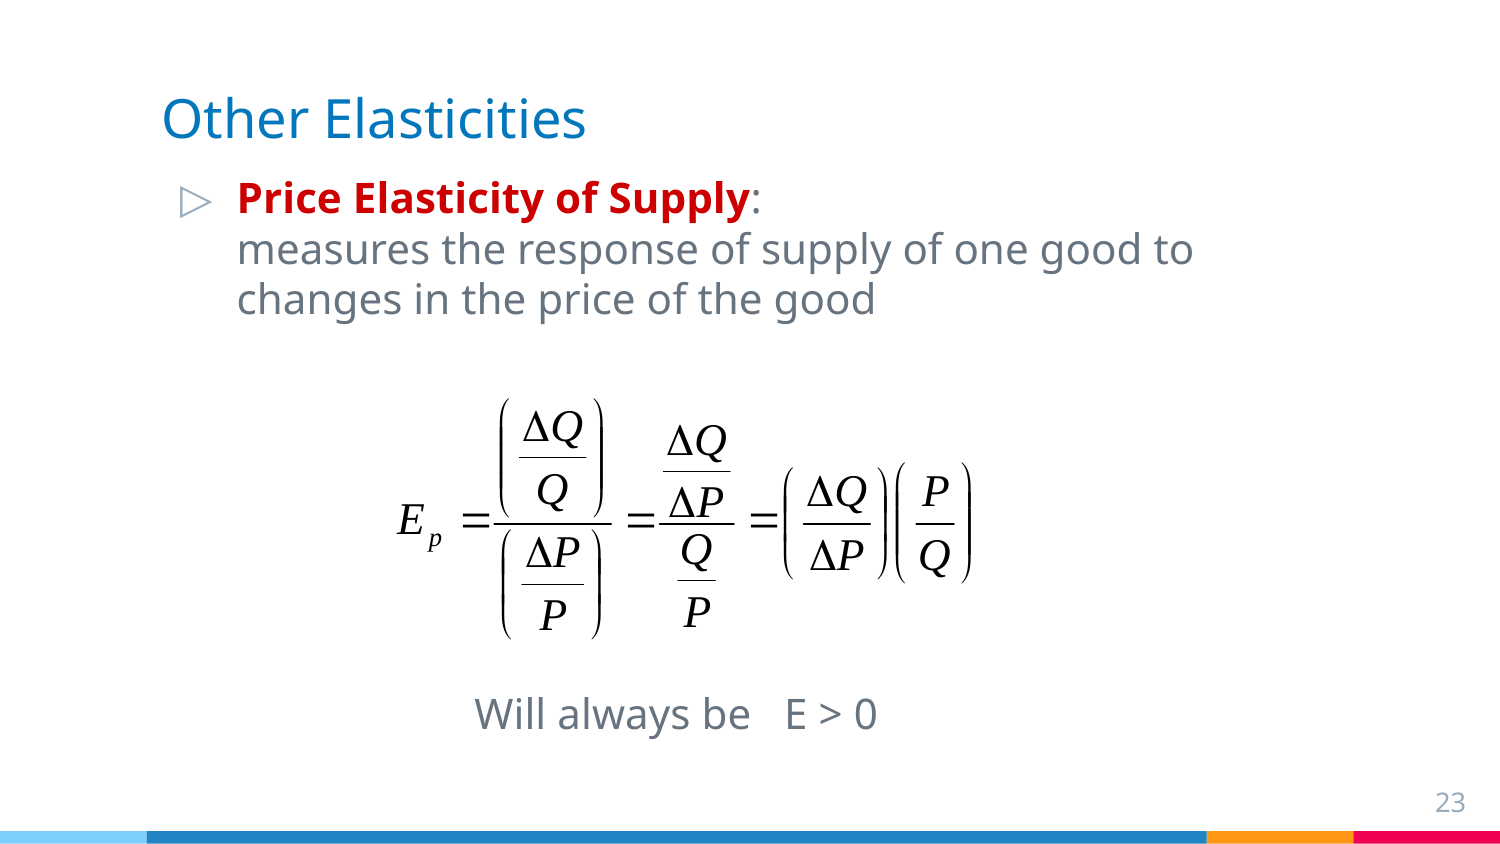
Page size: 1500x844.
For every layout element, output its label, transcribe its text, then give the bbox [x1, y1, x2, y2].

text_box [388, 386, 985, 649]
slide_number 23 [1391, 770, 1482, 822]
title Other Elasticities [146, 58, 1358, 165]
list Price Elasticity of Supply: measures the response of supply of one good to changes in the price of the good [146, 156, 1255, 771]
text_box Will always be E > 0 [459, 680, 1246, 746]
